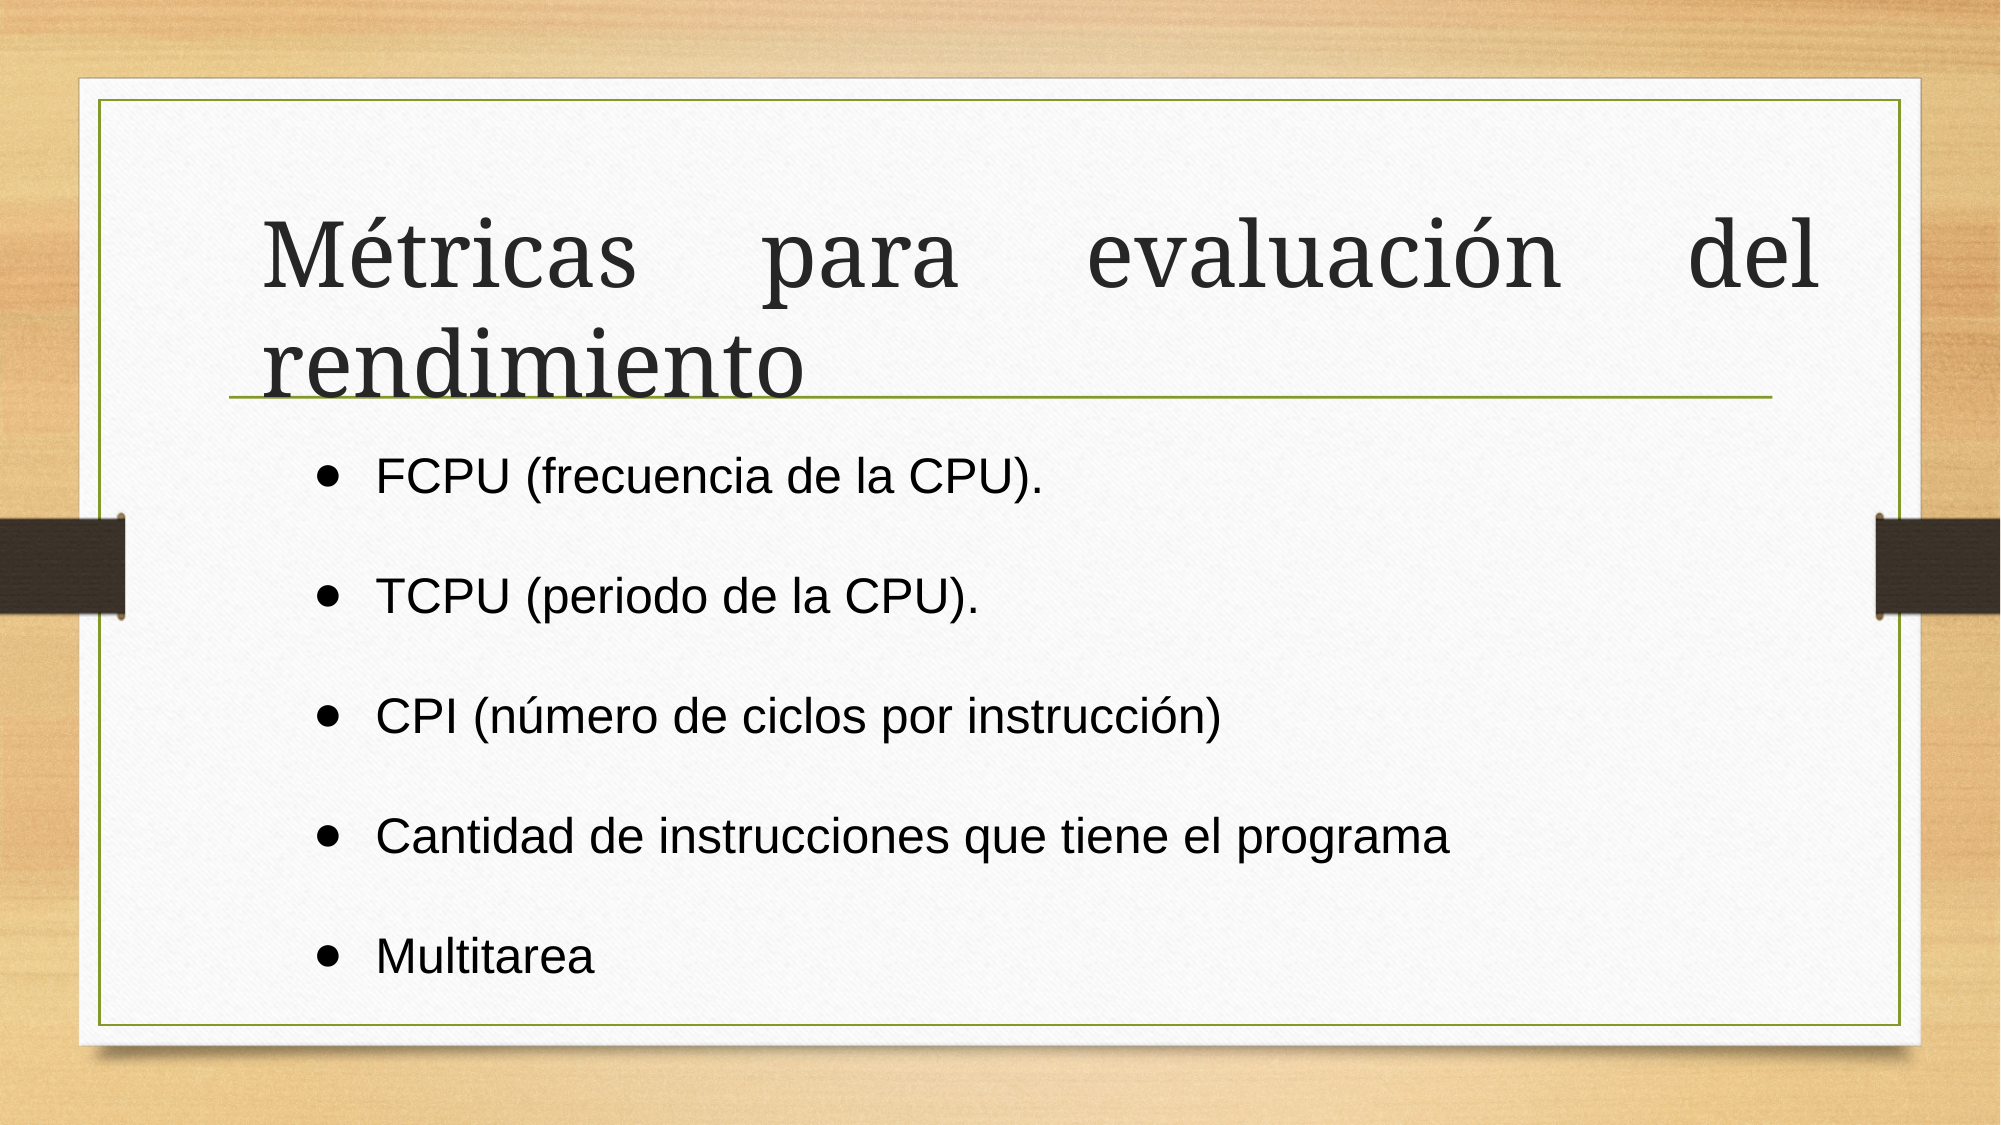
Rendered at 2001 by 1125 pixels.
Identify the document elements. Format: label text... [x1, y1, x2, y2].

list FCPU (frecuencia de la CPU). TCPU (periodo de la CPU). CPI (número de ciclos por instrucción) Cantidad de instrucciones que tiene el programa Multitarea [300, 443, 1700, 940]
picture [0, 0, 2001, 1125]
text_box Métricas para evaluación del rendimiento [246, 180, 1837, 372]
